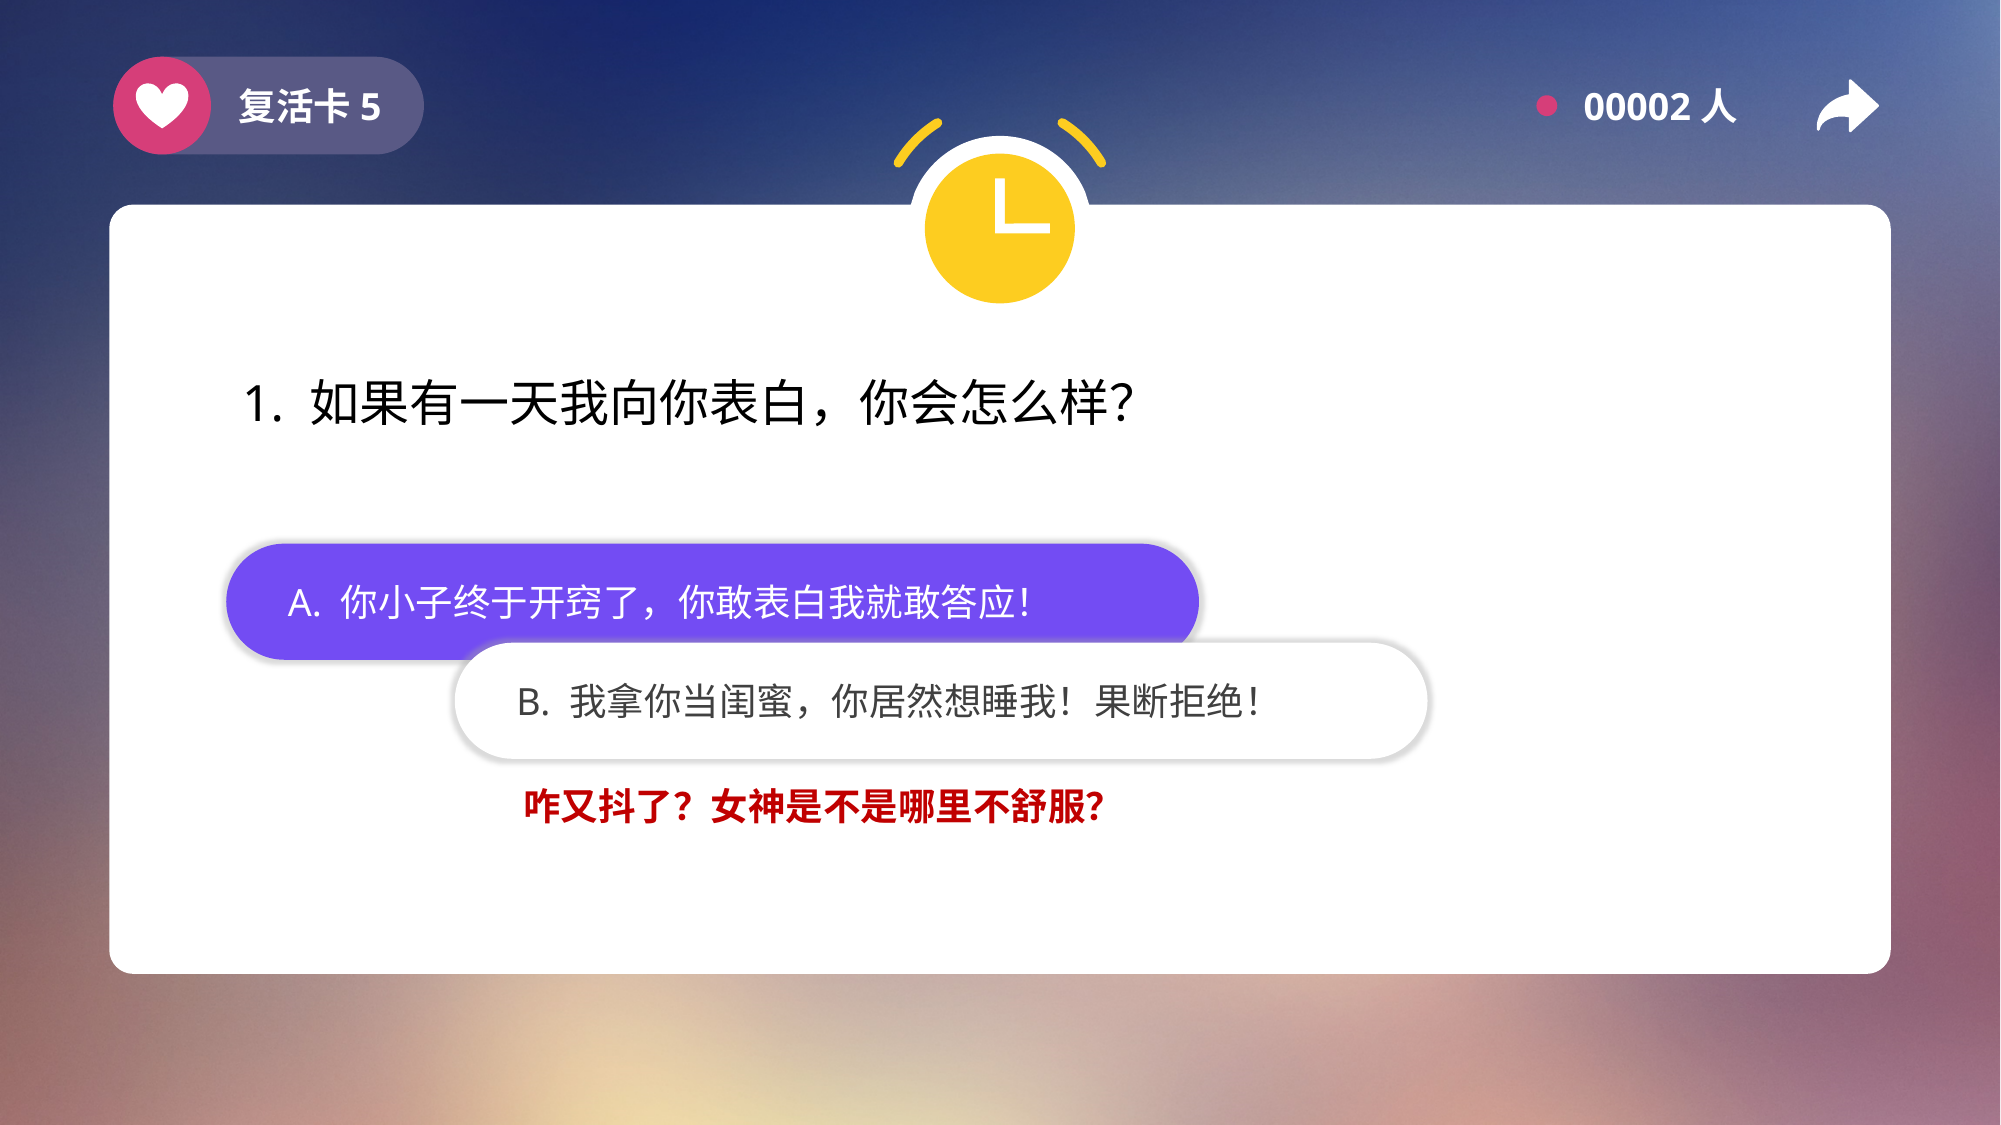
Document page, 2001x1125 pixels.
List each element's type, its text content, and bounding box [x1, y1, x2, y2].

text_box A. 你小子终于开窍了，你敢表白我就敢答应！ [225, 542, 1201, 661]
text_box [113, 56, 424, 155]
text_box [108, 203, 1892, 975]
picture [0, 0, 2001, 1125]
text_box 咋又抖了？女神是不是哪里不舒服？ [508, 775, 1139, 836]
text_box [1535, 94, 1559, 118]
text_box B. 我拿你当闺蜜，你居然想睡我！果断拒绝！ [453, 641, 1429, 760]
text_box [881, 105, 1119, 342]
text_box 00002人 [1568, 75, 1753, 136]
text_box [1816, 79, 1879, 133]
text_box 1. 如果有一天我向你表白，你会怎么样？ [227, 363, 1186, 439]
